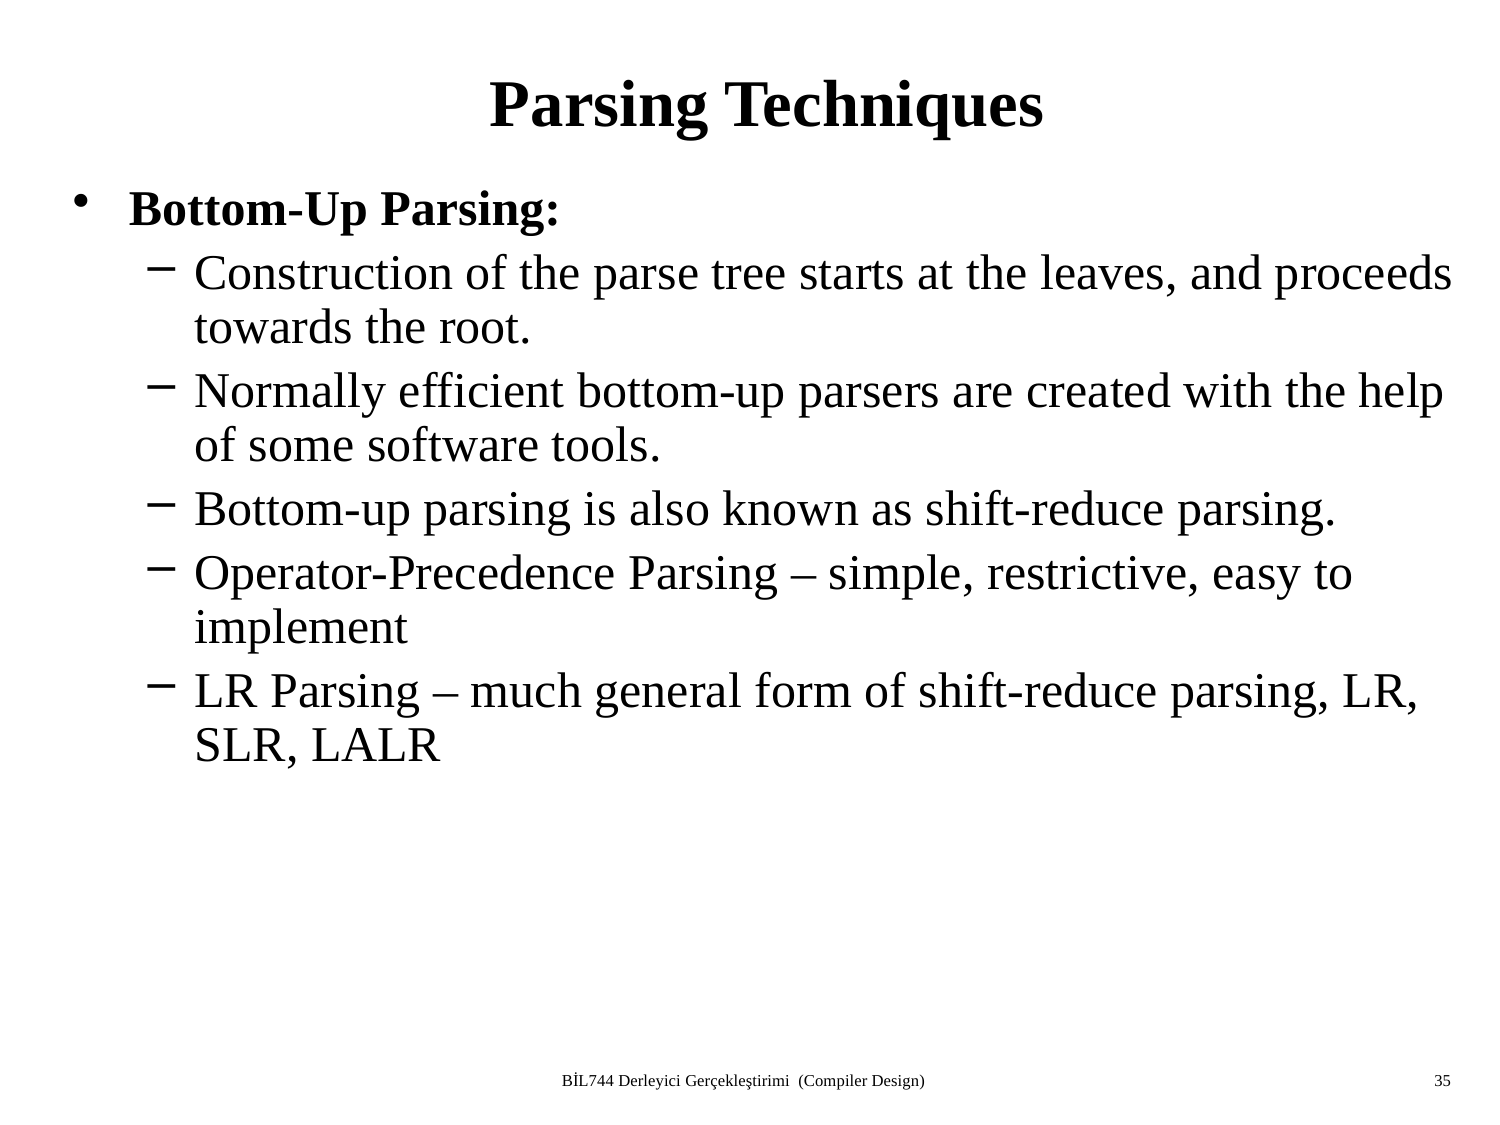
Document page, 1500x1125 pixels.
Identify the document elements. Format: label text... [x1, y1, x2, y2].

title Parsing Techniques [57, 24, 1477, 174]
list Bottom-Up Parsing: Construction of the parse tree starts at the leaves, and proceeds towards the root. Normally efficient bottom-up parsers are created with the help of some software tools. Bottom-up parsing is also known as shift-reduce parsing. Operator-Precedence Parsing – simple, restrictive, easy to implement LR Parsing – much general form of shift-reduce parsing, LR, SLR, LALR [57, 174, 1477, 1038]
slide_number 35 [1153, 1062, 1467, 1100]
footer BİL744 Derleyici Gerçekleştirimi (Compiler Design) [462, 1062, 1025, 1100]
